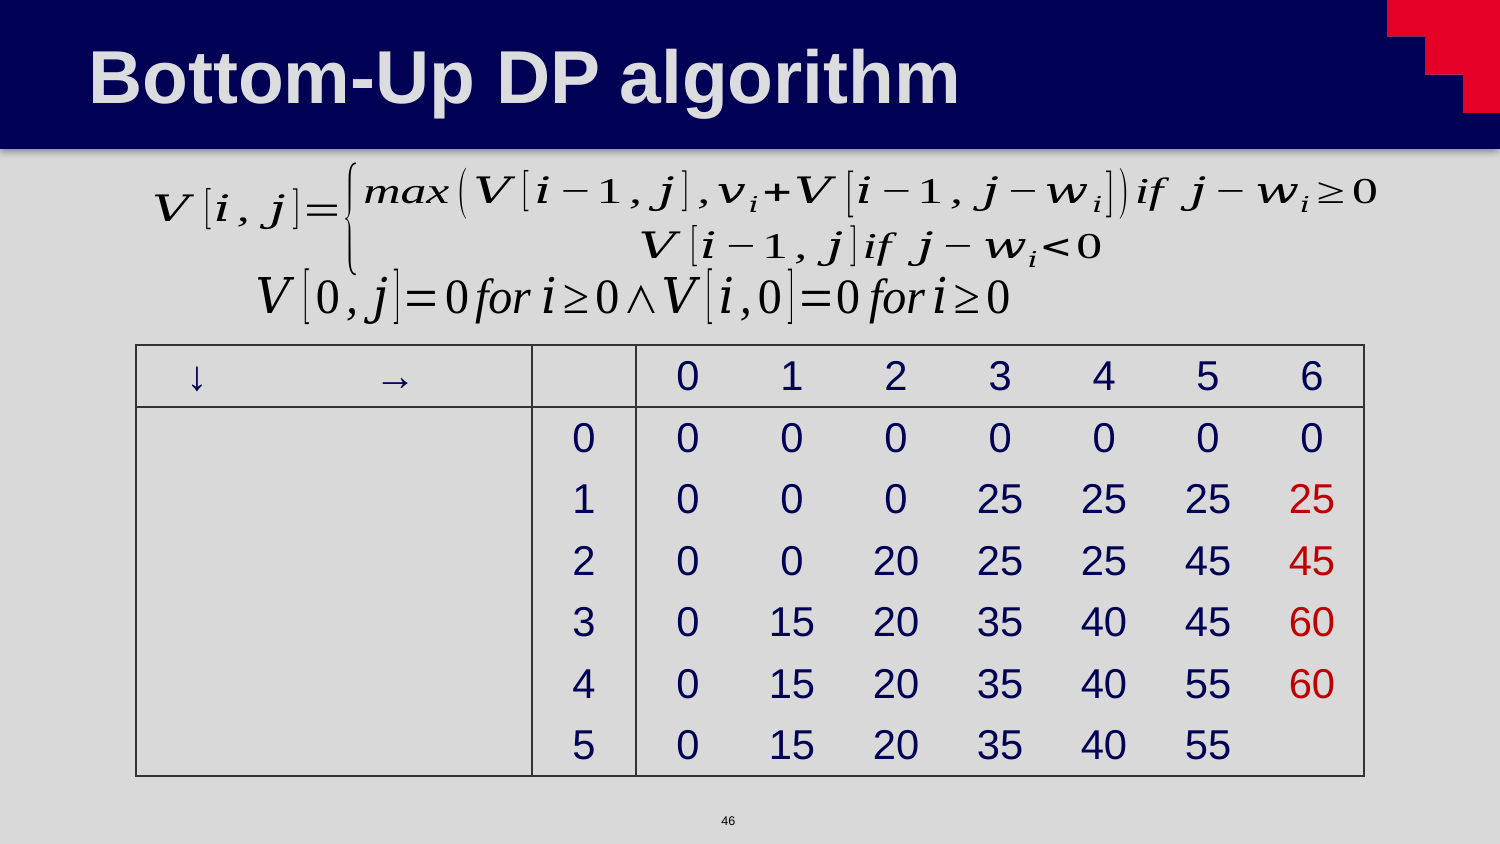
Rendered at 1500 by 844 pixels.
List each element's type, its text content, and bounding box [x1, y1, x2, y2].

picture [1387, 0, 1500, 113]
title Bottom-Up DP algorithm [0, 0, 1356, 150]
